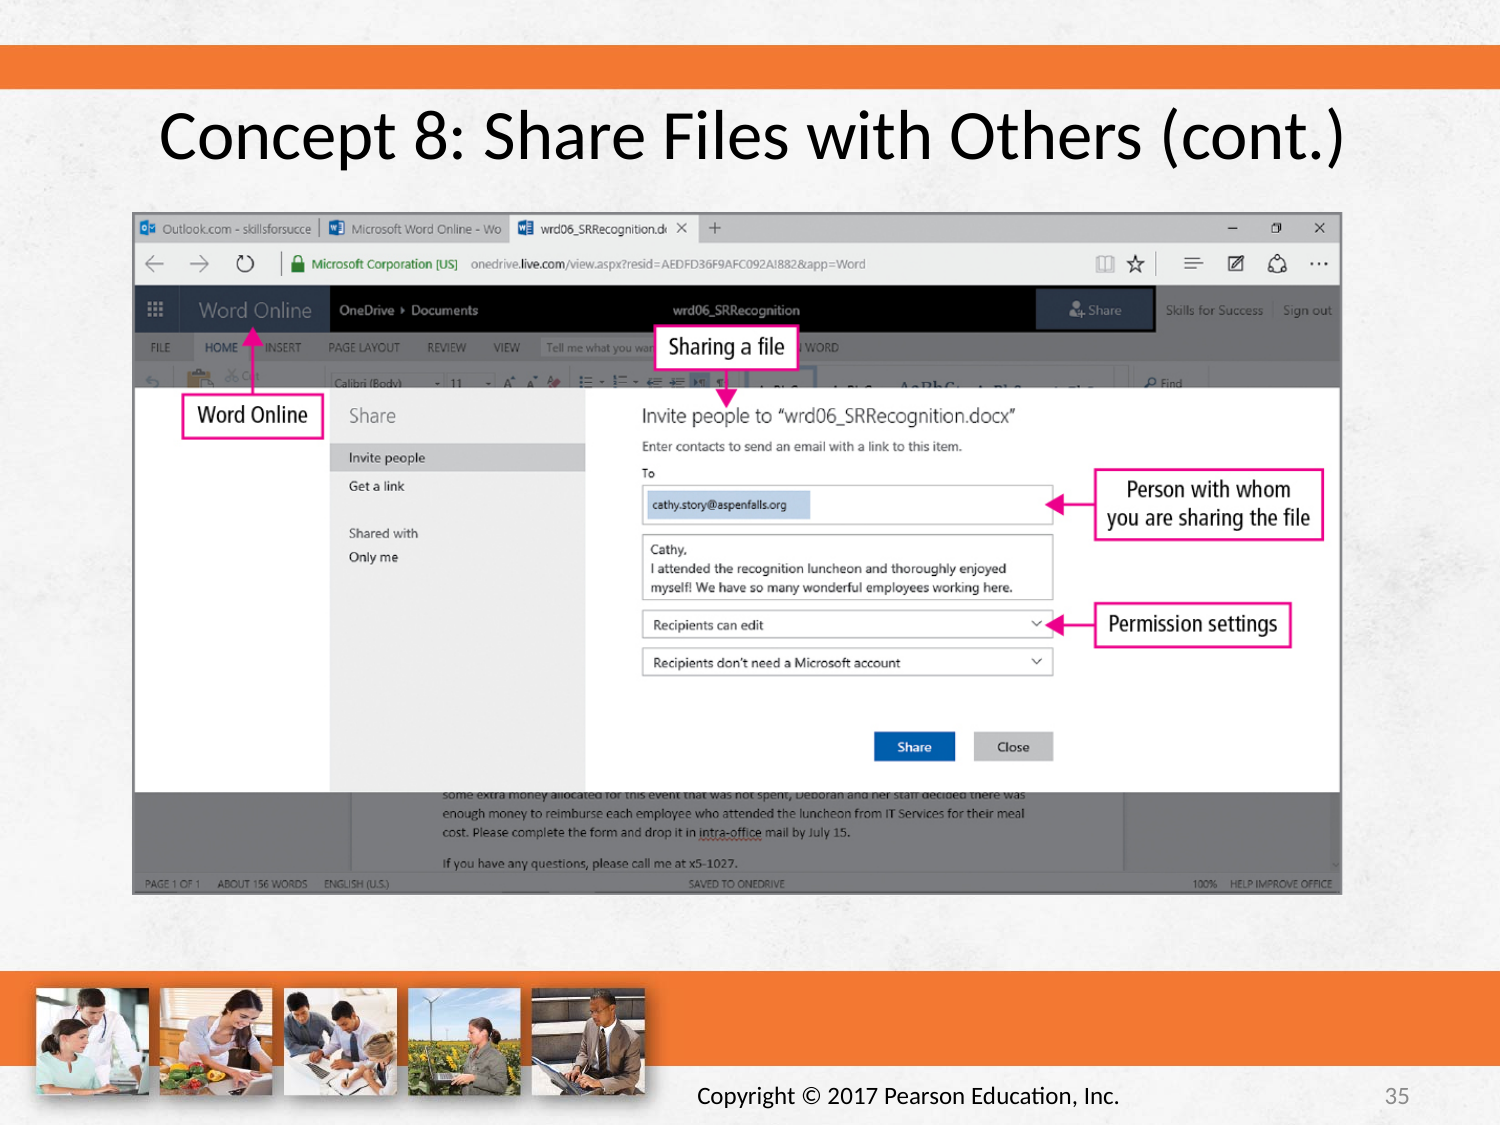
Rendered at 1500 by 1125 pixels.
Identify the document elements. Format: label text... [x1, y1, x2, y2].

title Concept 8: Share Files with Others (cont.) [108, 49, 1401, 213]
footer Copyright © 2017 Pearson Education, Inc. [649, 1065, 1074, 1125]
slide_number 35 [1074, 1065, 1425, 1125]
picture [0, 0, 1500, 1125]
